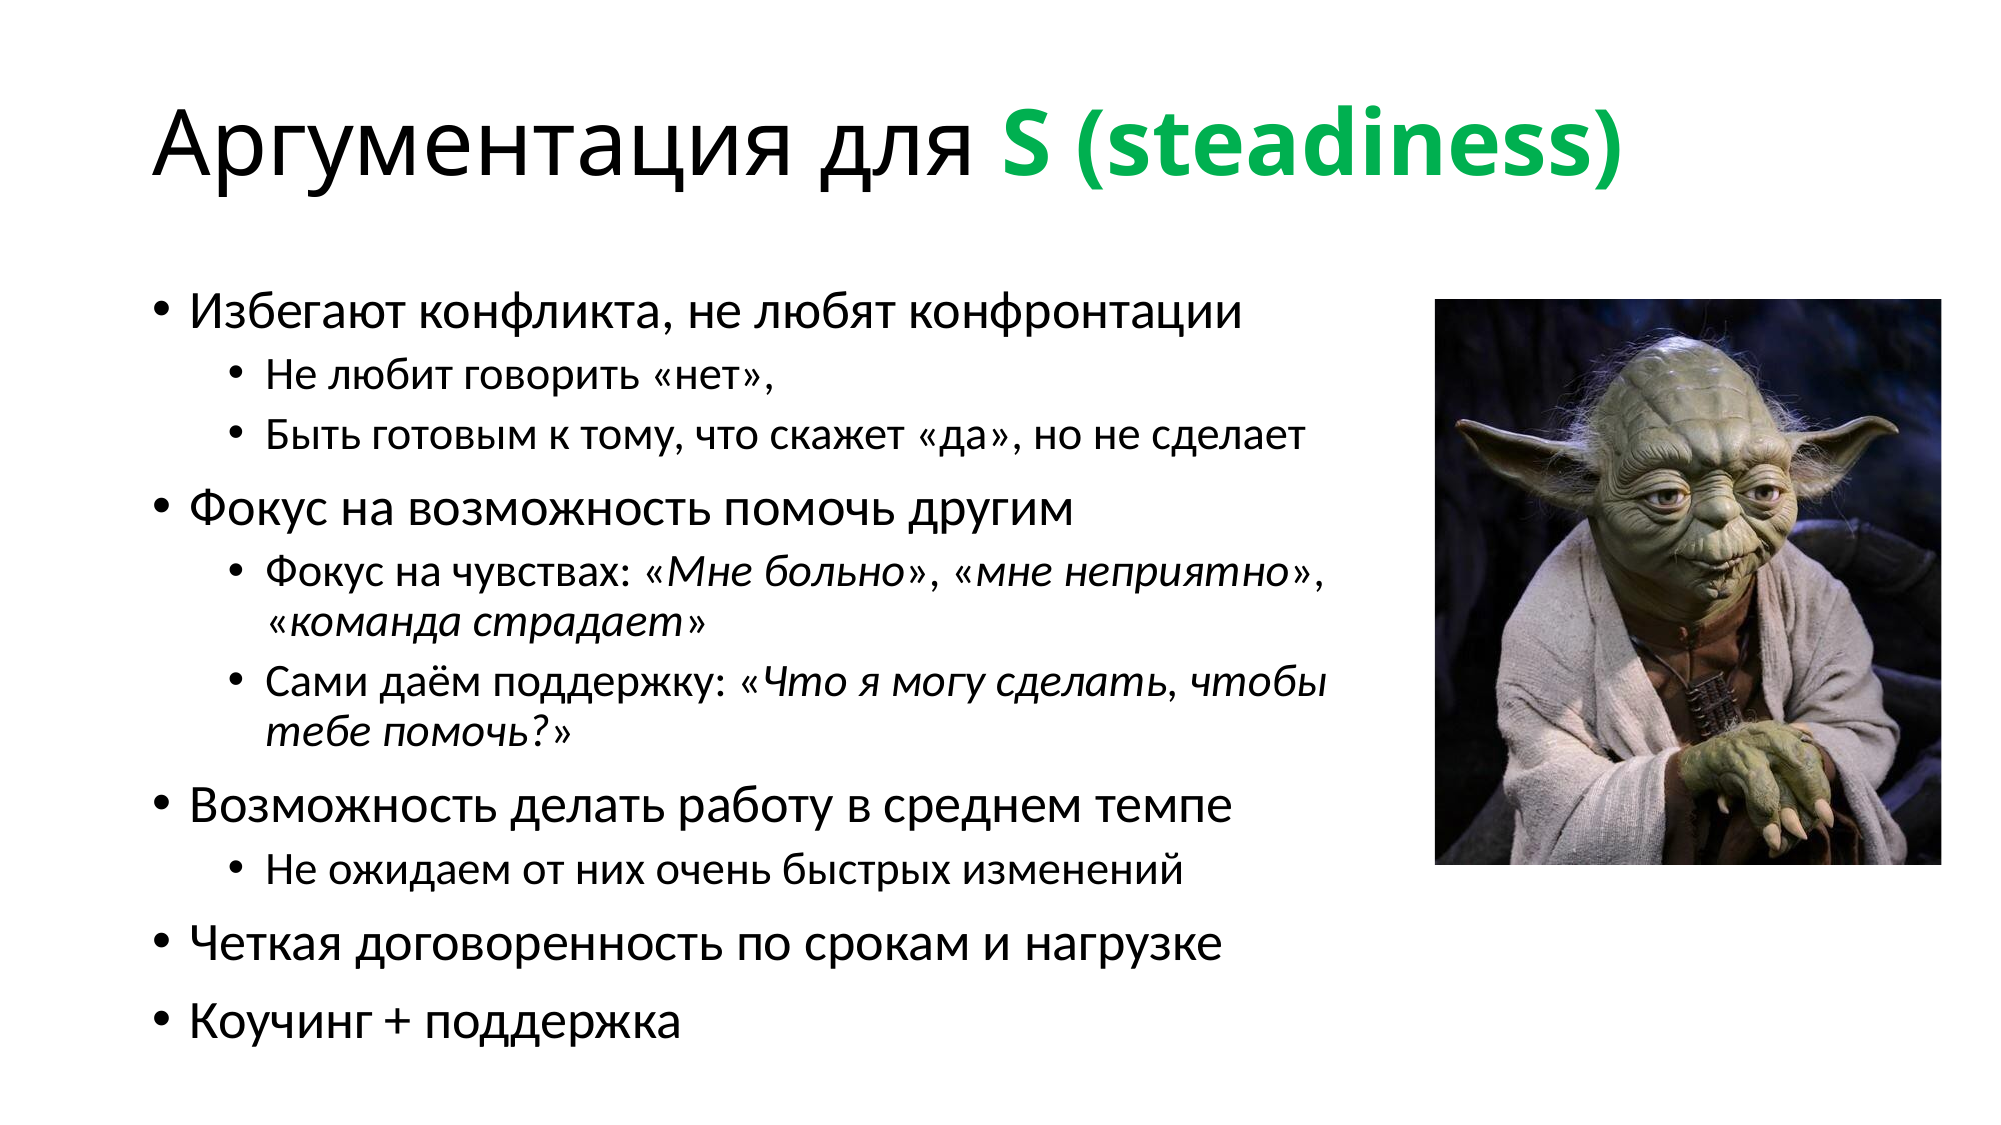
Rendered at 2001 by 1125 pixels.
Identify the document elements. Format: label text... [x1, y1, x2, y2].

list Избегают конфликта, не любят конфронтации Не любит говорить «нет», Быть готовым к тому, что скажет «да», но не сделает Фокус на возможность помочь другим Фокус на чувствах: «Мне больно», «мне неприятно», «команда страдает» Сами даём поддержку: «Что я могу сделать, чтобы тебе помочь?» Возможность делать работу в среднем темпе Не ожидаем от них очень быстрых изменений Четкая договоренность по срокам и нагрузке Коучинг + поддержка [137, 273, 1392, 1066]
title Аргументация для S (steadiness) [137, 59, 1863, 233]
picture [1434, 299, 1942, 865]
